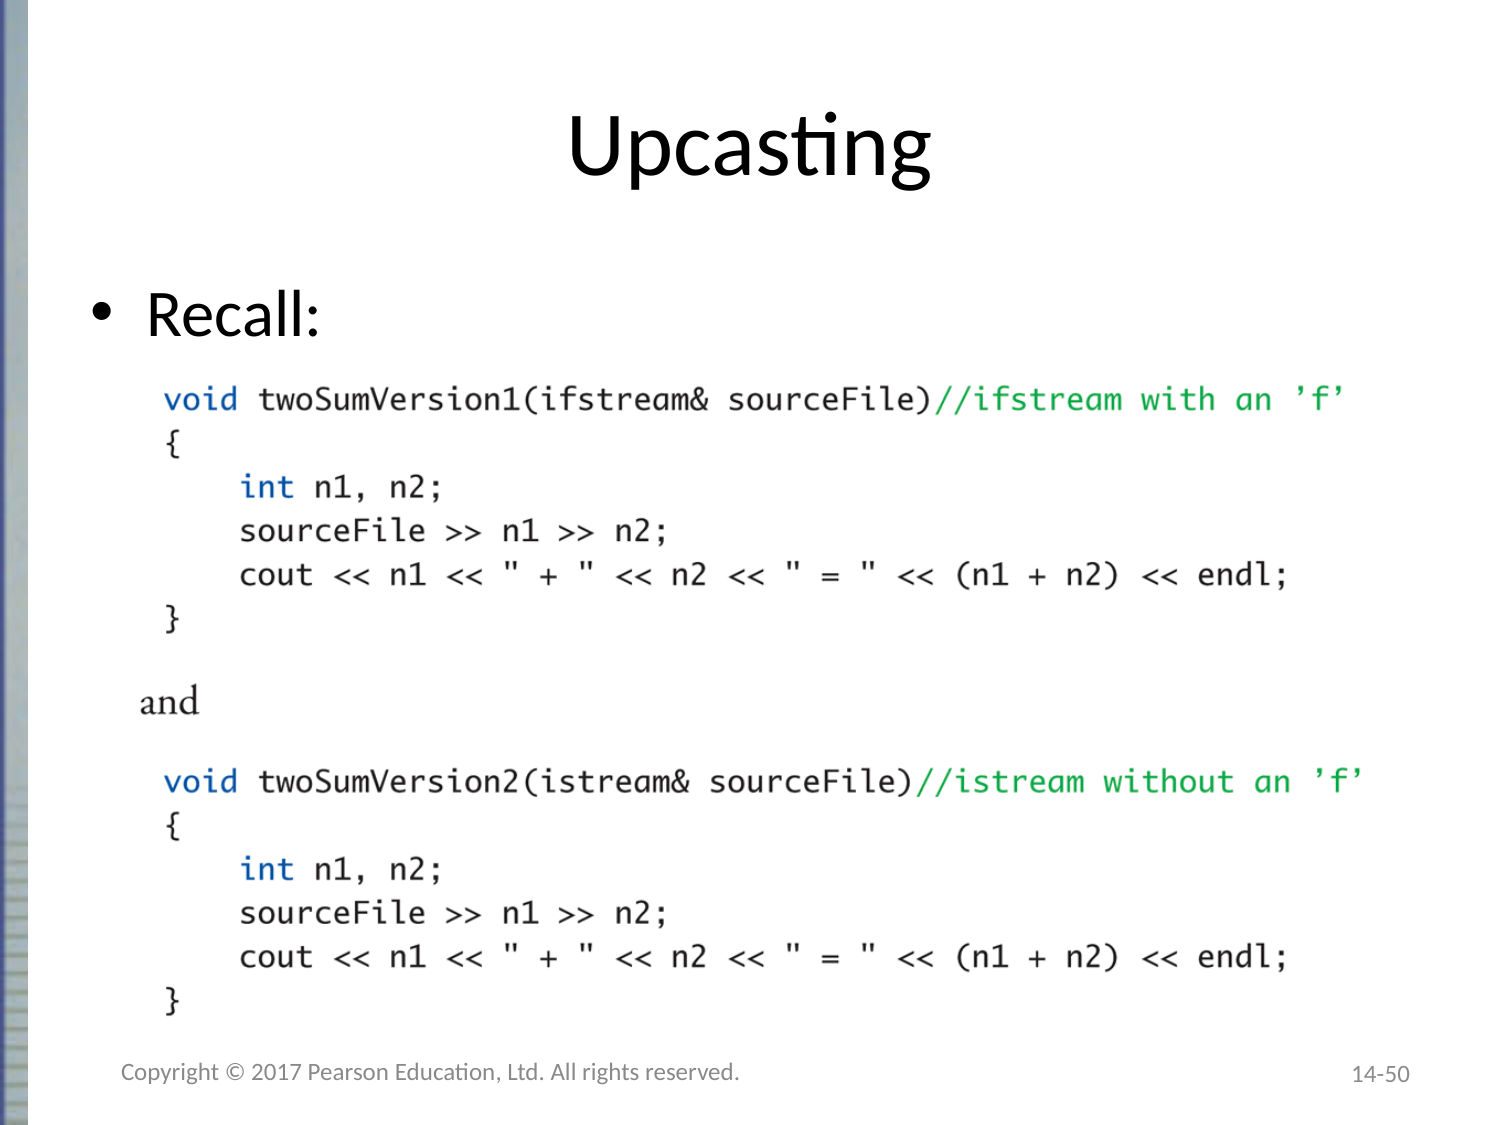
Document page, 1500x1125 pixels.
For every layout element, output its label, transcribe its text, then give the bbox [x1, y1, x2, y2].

title Upcasting [75, 45, 1425, 233]
picture [0, 0, 28, 1125]
footer Copyright © 2017 Pearson Education, Ltd. All rights reserved. [75, 1040, 788, 1100]
slide_number 14-50 [1074, 1042, 1425, 1103]
list Recall: [75, 262, 1425, 1005]
picture [110, 368, 1390, 1031]
